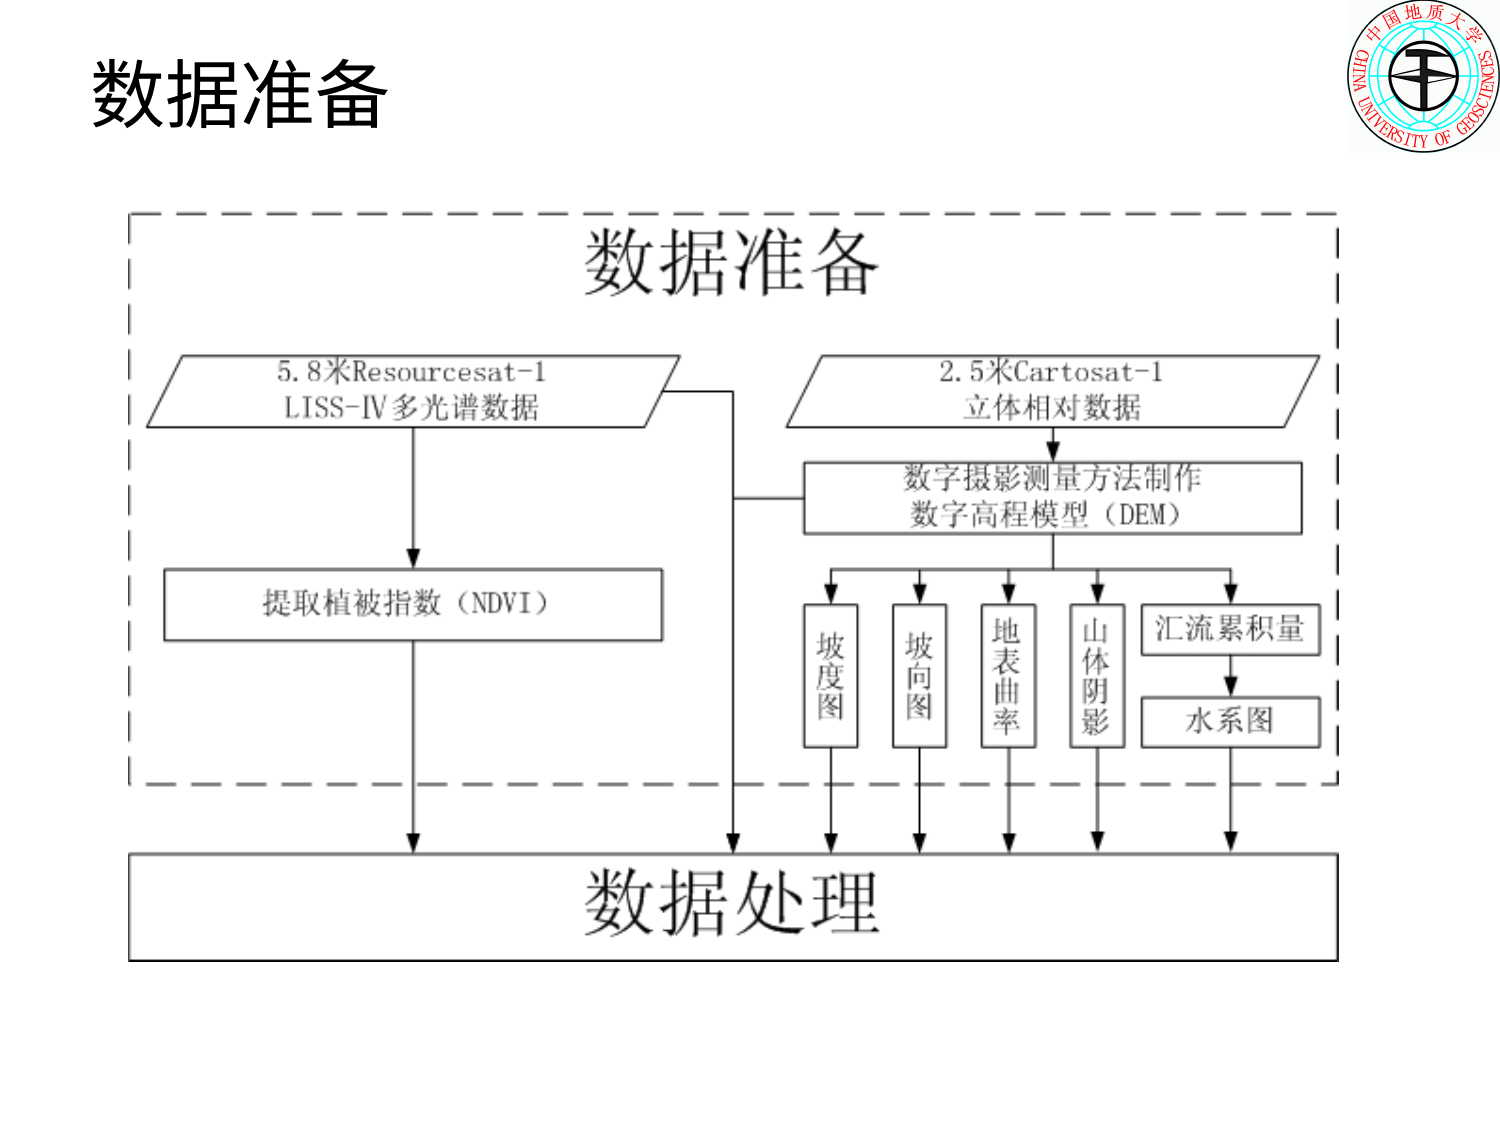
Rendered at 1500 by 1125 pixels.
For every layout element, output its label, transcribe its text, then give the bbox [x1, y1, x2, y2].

title 数据准备 [74, 44, 1426, 141]
picture [128, 210, 1339, 962]
picture [1347, 0, 1500, 153]
